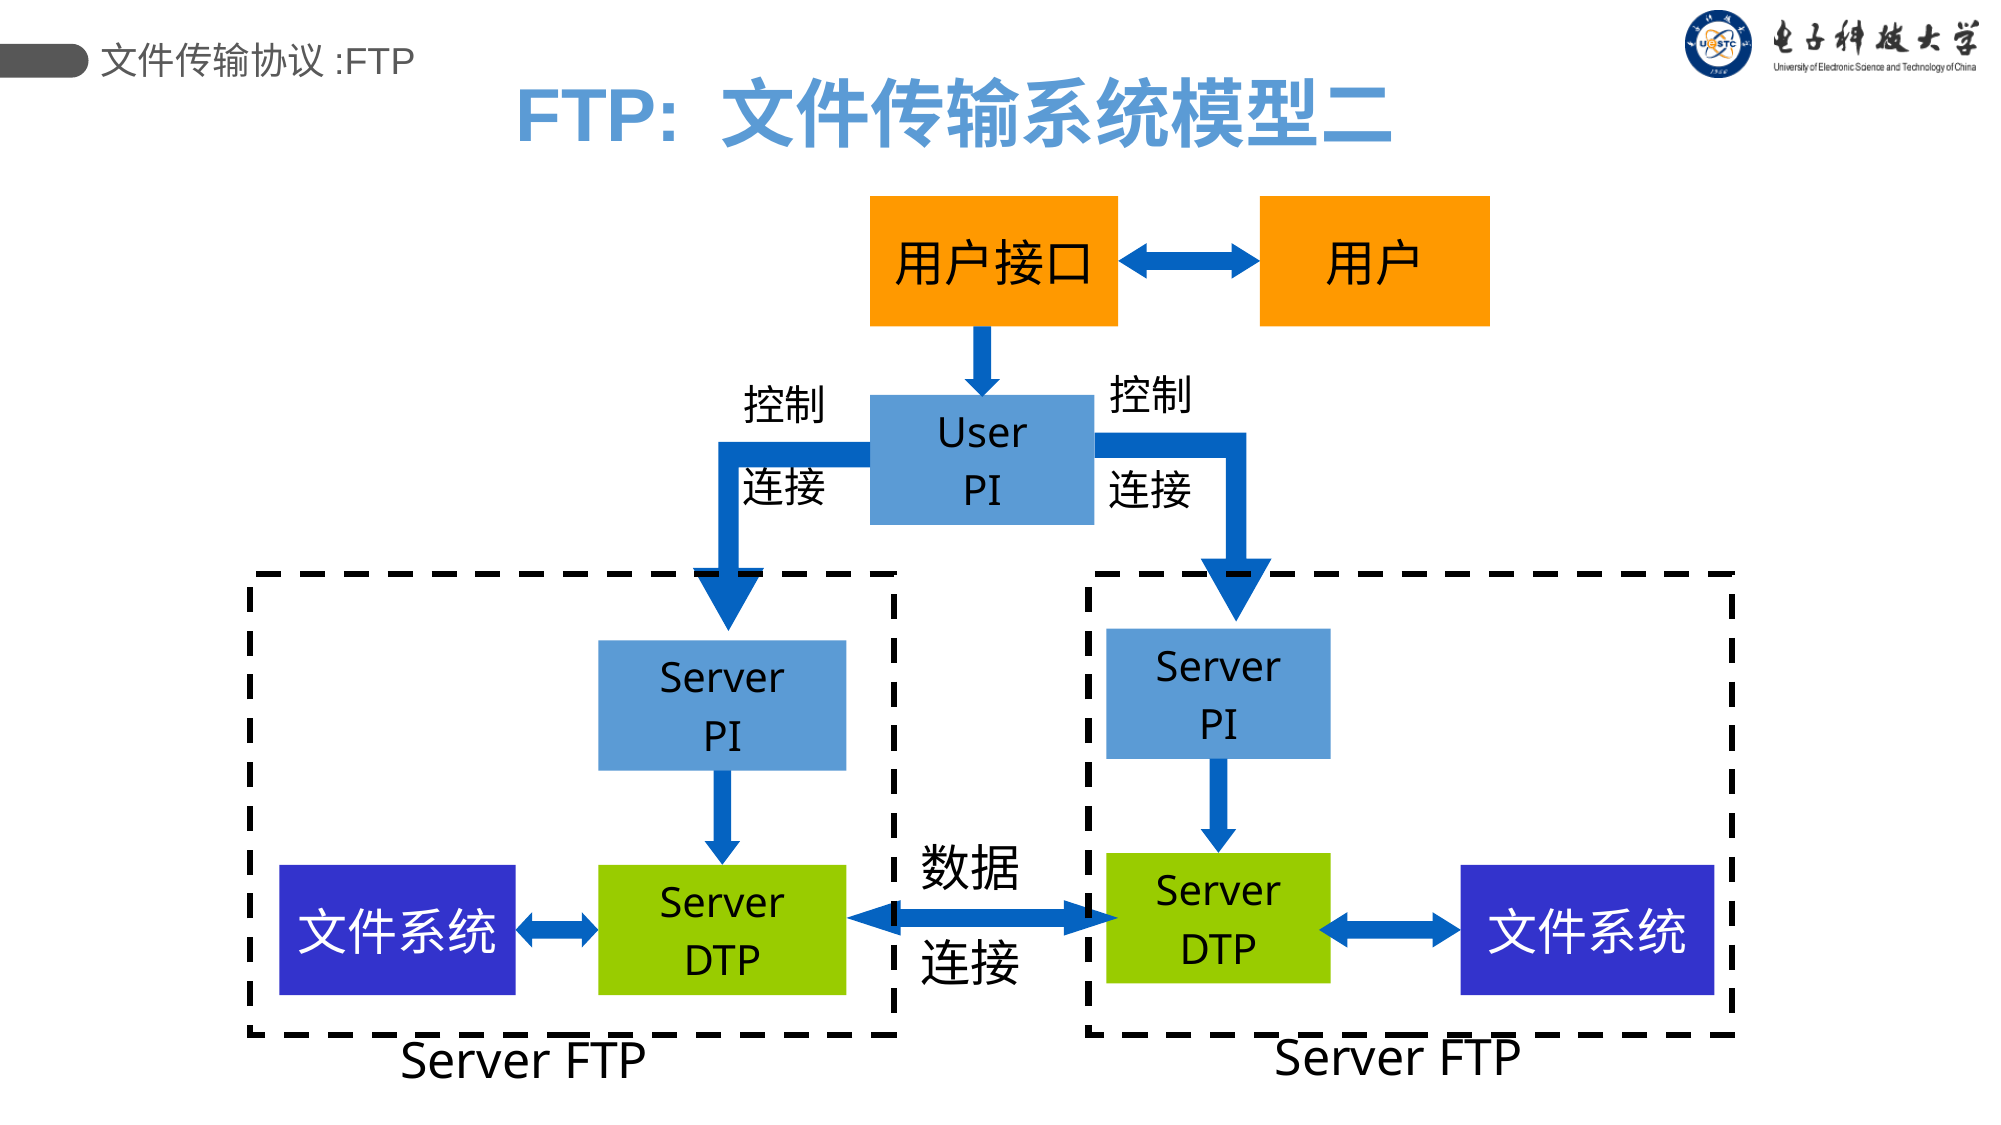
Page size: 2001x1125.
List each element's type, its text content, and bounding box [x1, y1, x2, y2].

text_box Server FTP [1259, 1035, 1615, 1093]
text_box [1118, 243, 1261, 279]
picture [1685, 10, 1979, 78]
text_box [964, 326, 1000, 397]
text_box [1094, 432, 1272, 574]
text_box [249, 574, 894, 1035]
text_box 连接 [905, 923, 1071, 999]
title FTP: 文件传输系统模型二 [478, 62, 1429, 176]
text_box 用户接口 [870, 196, 1119, 327]
text_box 文件传输协议:FTP [100, 28, 495, 91]
text_box 控制 [1094, 361, 1237, 427]
text_box User PI [870, 394, 1095, 525]
text_box 连接 [739, 468, 870, 519]
text_box 控制 [728, 371, 871, 436]
text_box [692, 441, 871, 574]
text_box [1088, 574, 1733, 1035]
text_box [894, 900, 1088, 936]
text_box Server FTP [385, 1035, 741, 1096]
text_box 连接 [1094, 456, 1237, 521]
text_box 数据 [905, 829, 1071, 905]
text_box 用户 [1259, 196, 1490, 327]
